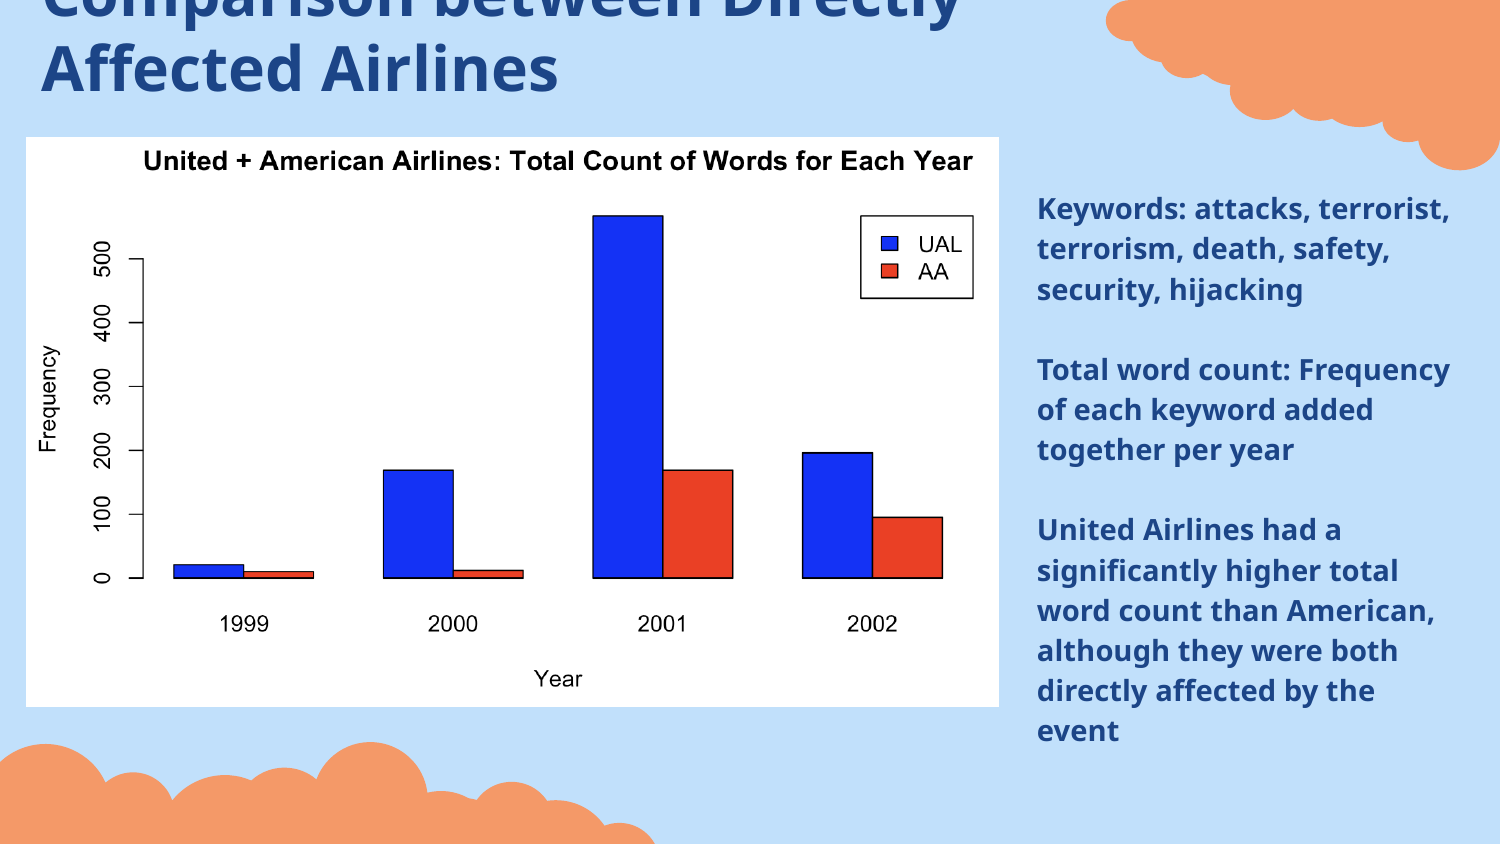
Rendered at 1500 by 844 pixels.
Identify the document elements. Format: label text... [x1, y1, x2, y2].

picture [25, 136, 999, 707]
subtitle Keywords: attacks, terrorist, terrorism, death, safety, security, hijacking Total word count: Frequency of each keyword added together per year United Airlines had a significantly higher total word count than American, although they were both directly affected by the event [1021, 170, 1475, 685]
text_box [1105, 0, 1500, 170]
text_box [0, 742, 655, 844]
title Comparison between Directly Affected Airlines [26, 24, 1207, 120]
